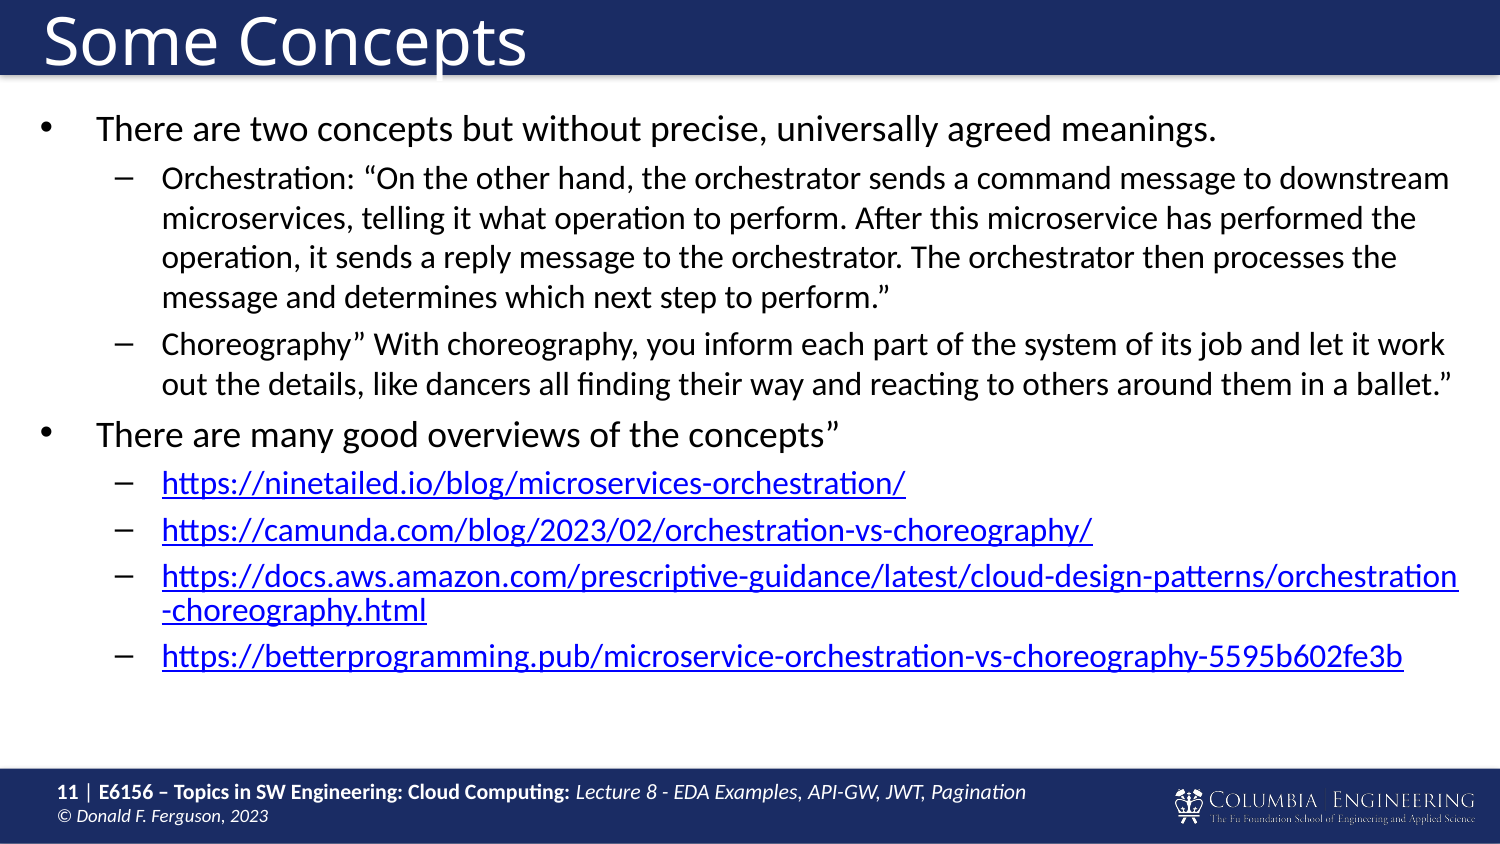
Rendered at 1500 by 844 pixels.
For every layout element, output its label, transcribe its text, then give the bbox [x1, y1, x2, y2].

list There are two concepts but without precise, universally agreed meanings. Orchestration: “On the other hand, the orchestrator sends a command message to downstream microservices, telling it what operation to perform. After this microservice has performed the operation, it sends a reply message to the orchestrator. The orchestrator then processes the message and determines which next step to perform.” Choreography” With choreography, you inform each part of the system of its job and let it work out the details, like dancers all finding their way and reacting to others around them in a ballet.” There are many good overviews of the concepts” https://ninetailed.io/blog/microservices-orchestration/ https://camunda.com/blog/2023/02/orchestration-vs-choreography/ https://docs.aws.amazon.com/prescriptive-guidance/latest/cloud-design-patterns/orchestration-choreography.html https://betterprogramming.pub/microservice-orchestration-vs-choreography-5595b602fe3b [24, 96, 1475, 760]
title Some Concepts [28, 0, 1450, 73]
